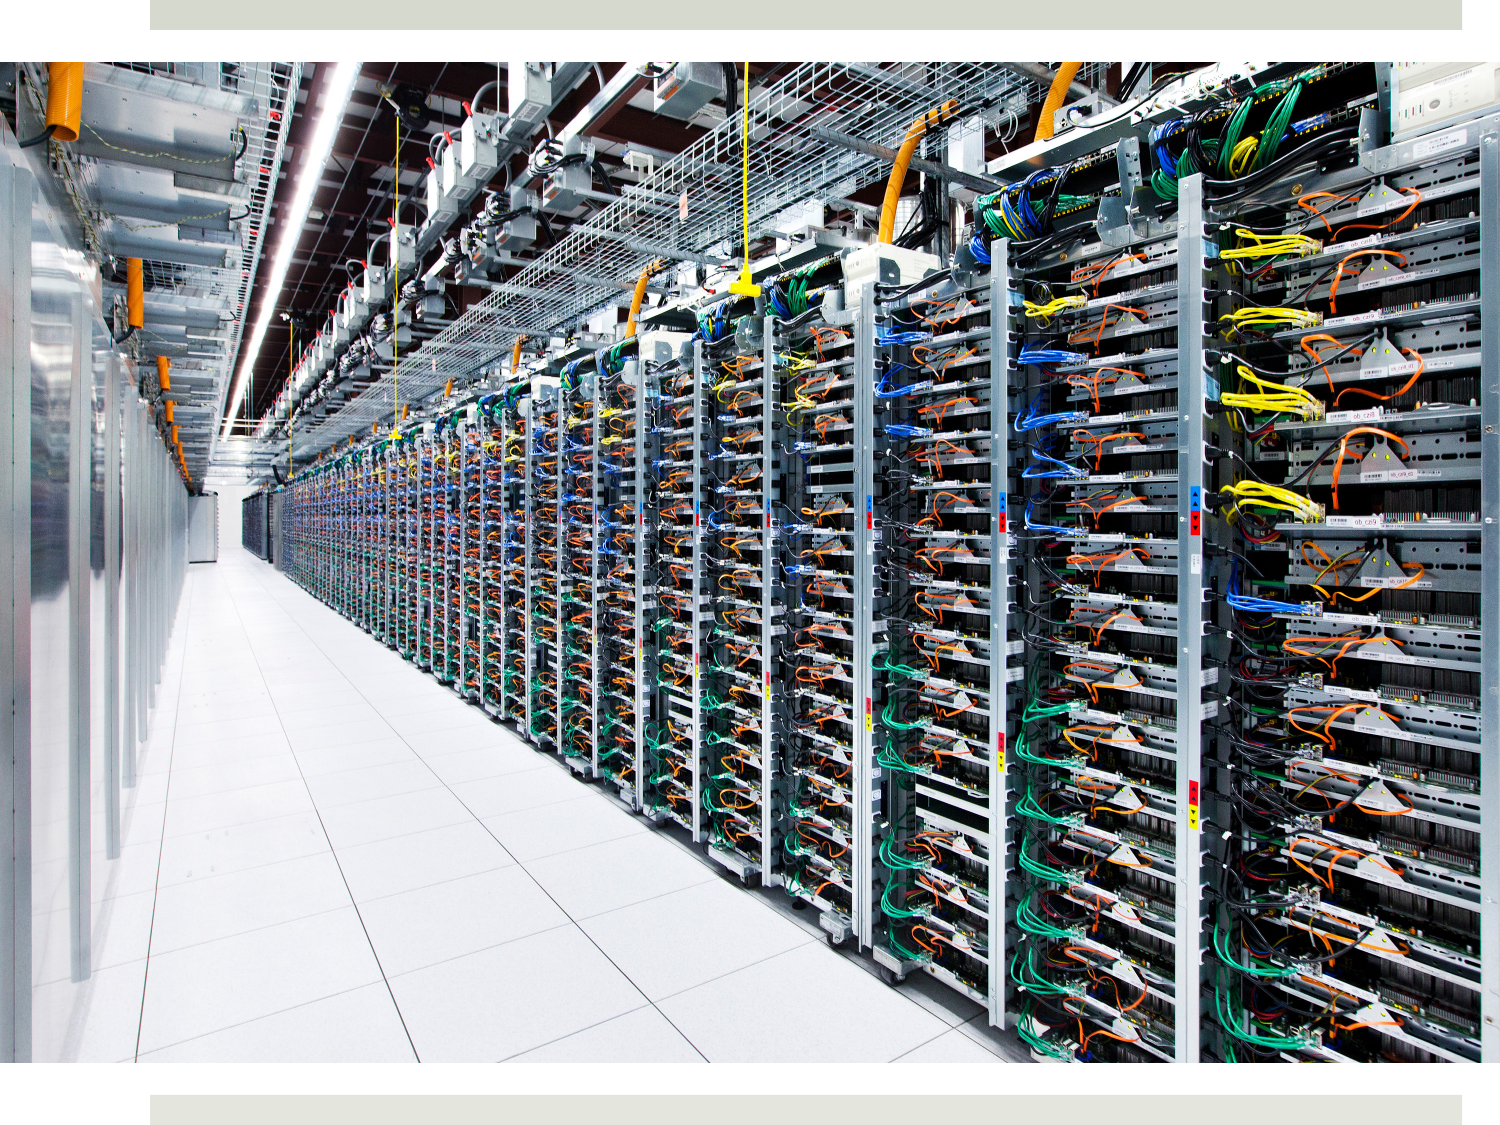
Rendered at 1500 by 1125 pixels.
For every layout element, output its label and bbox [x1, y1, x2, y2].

picture [0, 61, 1500, 1063]
